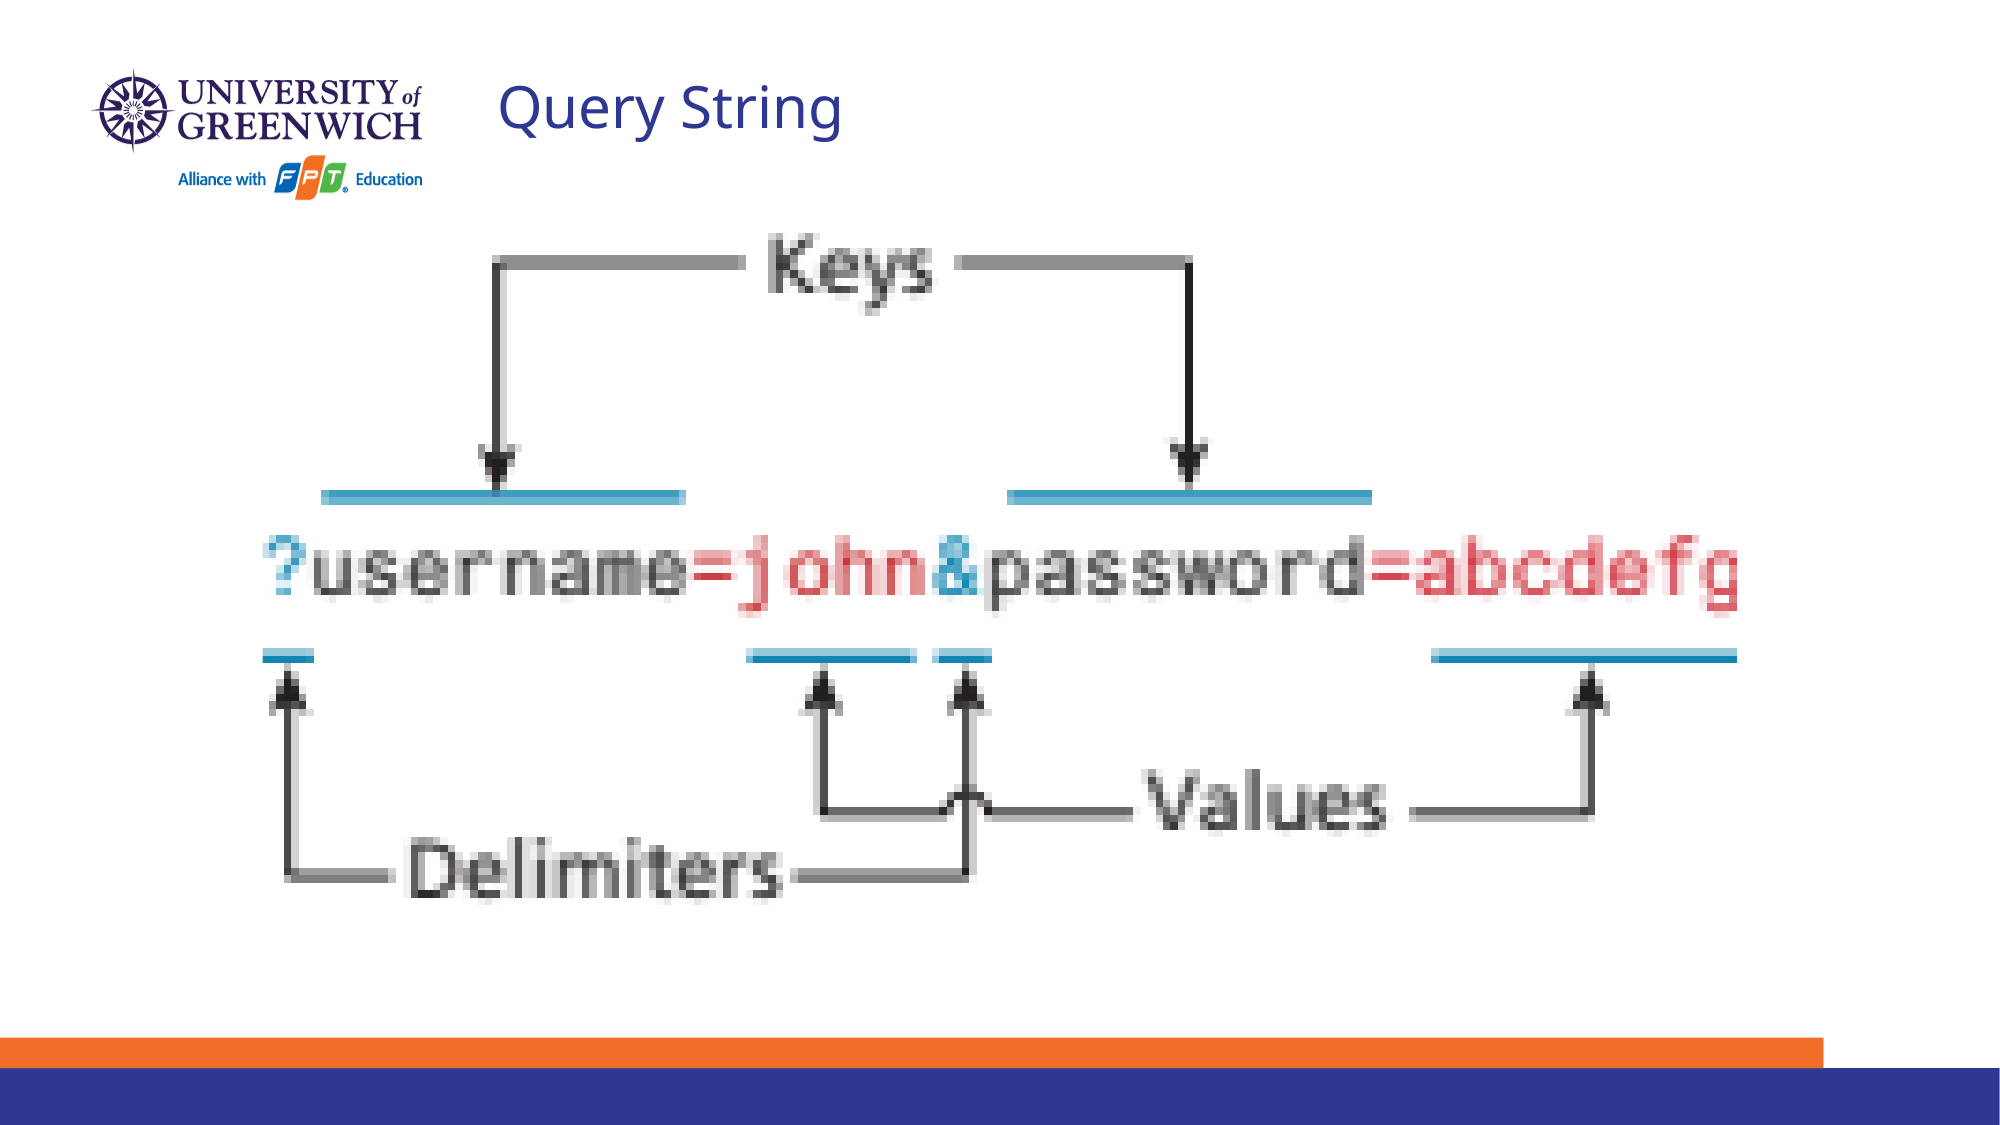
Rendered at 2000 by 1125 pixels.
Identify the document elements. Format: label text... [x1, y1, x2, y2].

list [262, 218, 1738, 907]
title Query String [464, 22, 1900, 189]
picture [0, 0, 2000, 1125]
